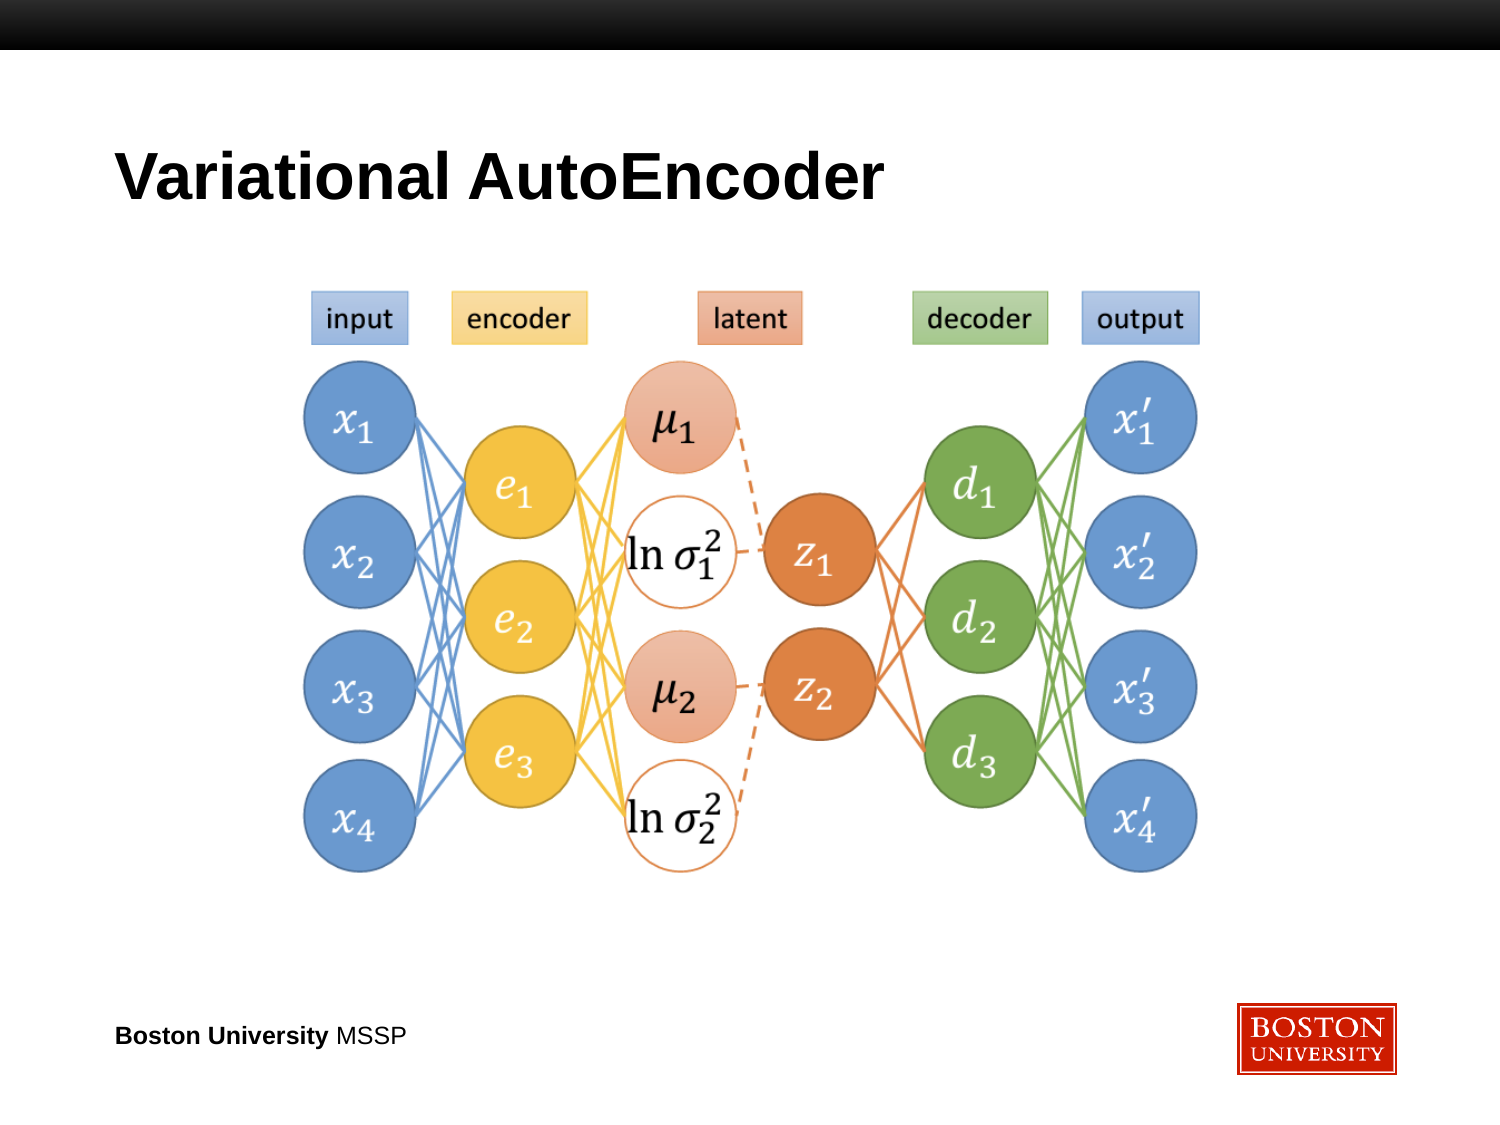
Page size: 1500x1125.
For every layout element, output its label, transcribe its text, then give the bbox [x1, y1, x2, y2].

title Variational AutoEncoder [99, 125, 1400, 238]
picture [277, 258, 1222, 905]
picture [1237, 1003, 1397, 1075]
